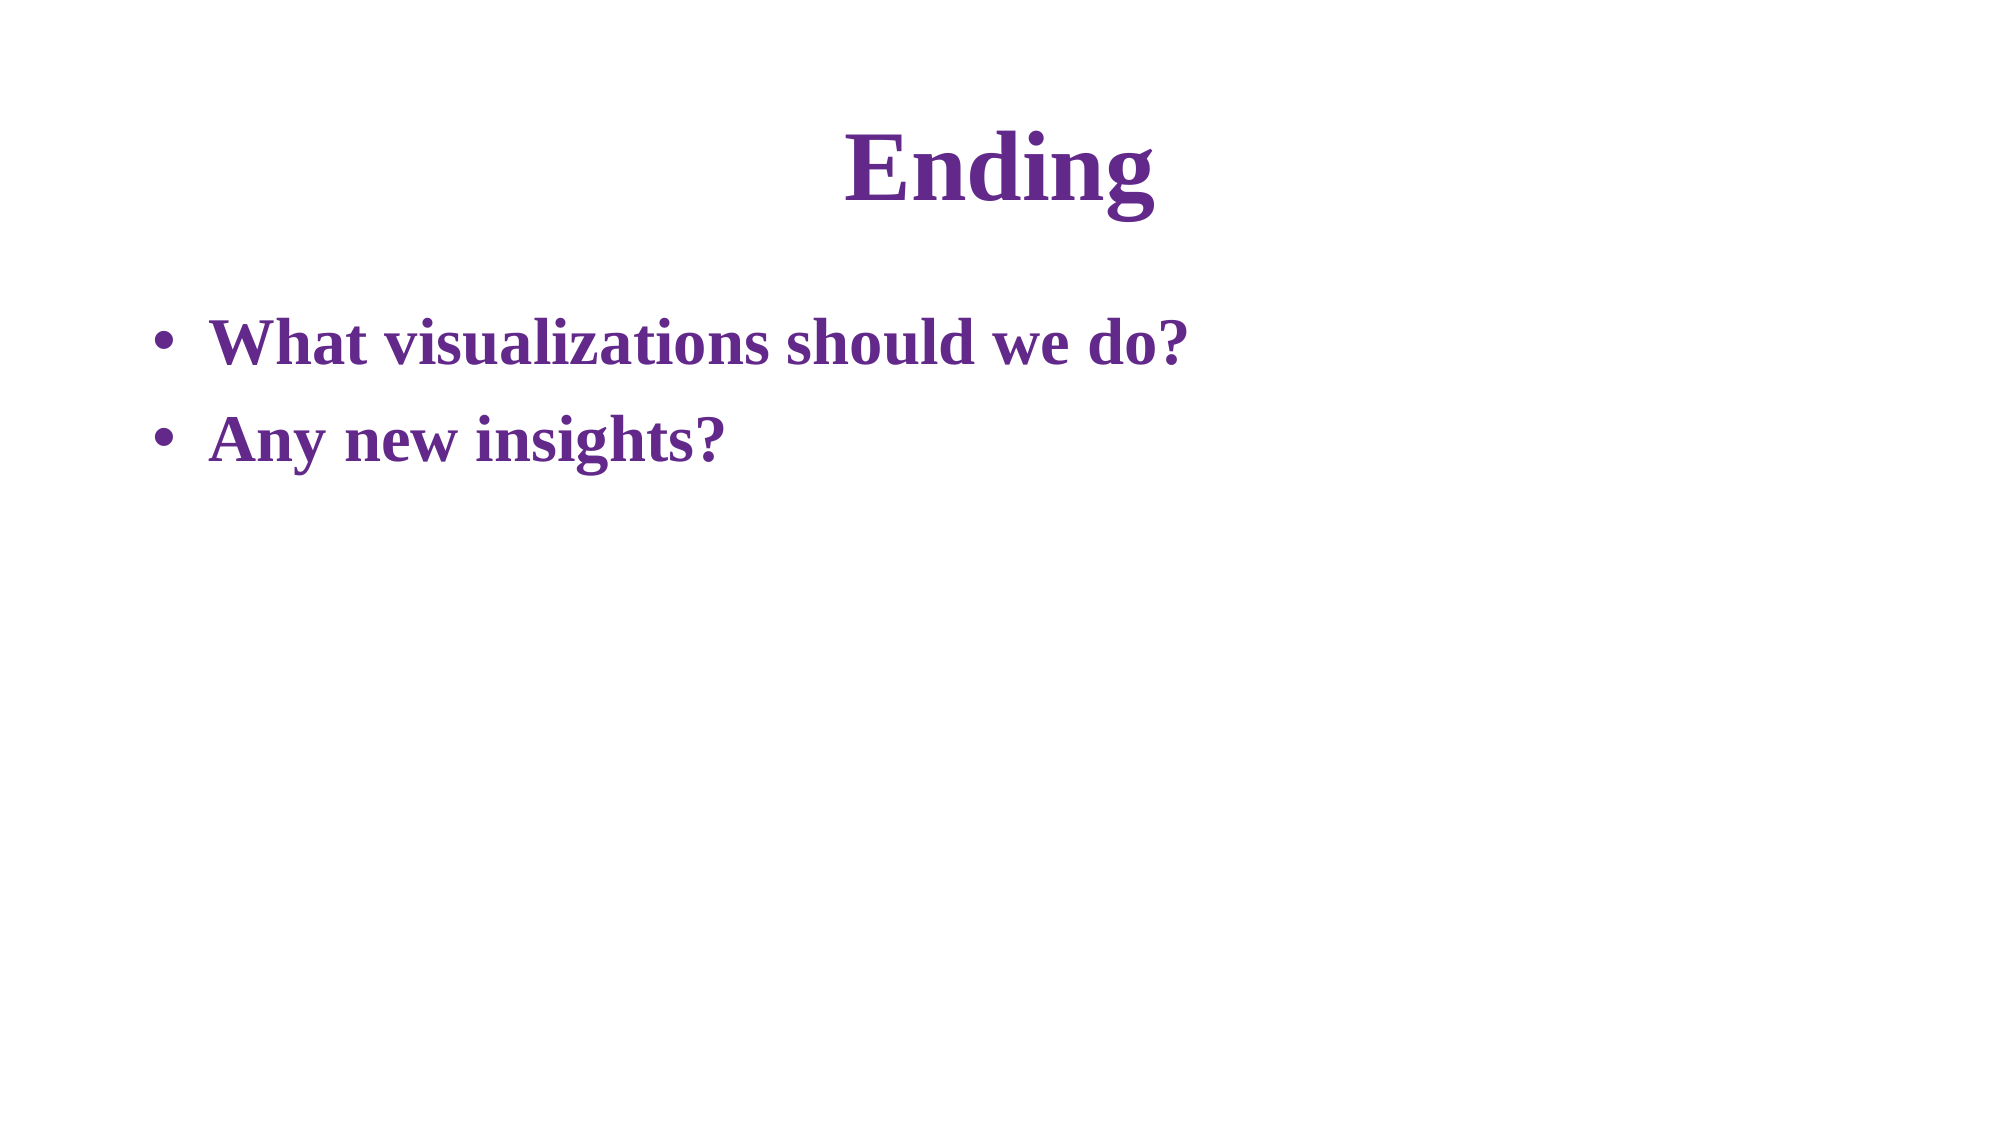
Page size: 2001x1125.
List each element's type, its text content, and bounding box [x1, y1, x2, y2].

title Ending [137, 59, 1863, 278]
list What visualizations should we do? Any new insights? [137, 299, 1863, 1014]
